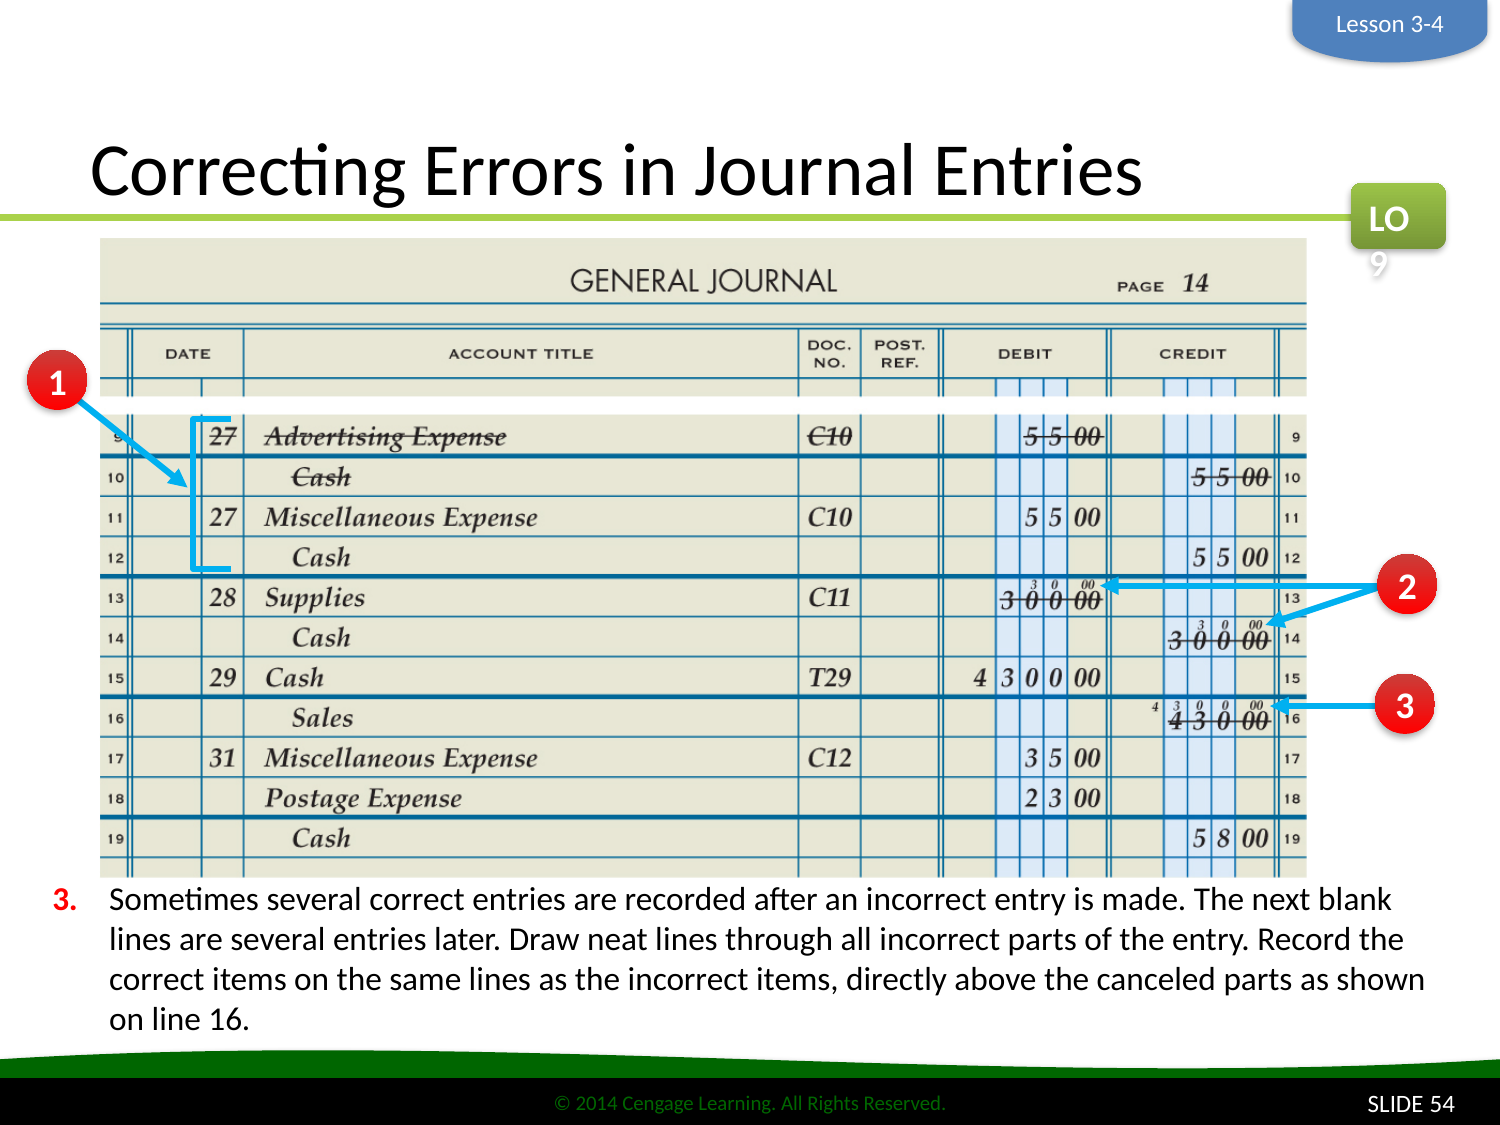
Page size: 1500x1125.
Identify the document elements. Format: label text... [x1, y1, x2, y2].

picture [99, 237, 1310, 881]
picture [134, 700, 942, 814]
picture [134, 459, 192, 573]
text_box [1269, 673, 1436, 735]
slide_number SLIDE 54 [1170, 1080, 1470, 1125]
text_box 3. Sometimes several correct entries are recorded after an incorrect entry is made. The next blank lines are several entries later. Draw neat lines through all incorrect parts of the entry. Record the correct items on the same lines as the incorrect items, directly above the canceled parts as shown on line 16. [37, 869, 1463, 1045]
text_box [1099, 554, 1438, 626]
text_box Lesson 3-4 [1321, 0, 1459, 45]
picture [197, 459, 942, 573]
title Correcting Errors in Journal Entries [75, 29, 1350, 218]
text_box LO9 [1350, 183, 1446, 250]
picture [1280, 626, 1310, 673]
text_box [1292, 0, 1488, 63]
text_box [27, 349, 188, 488]
picture [134, 579, 942, 694]
